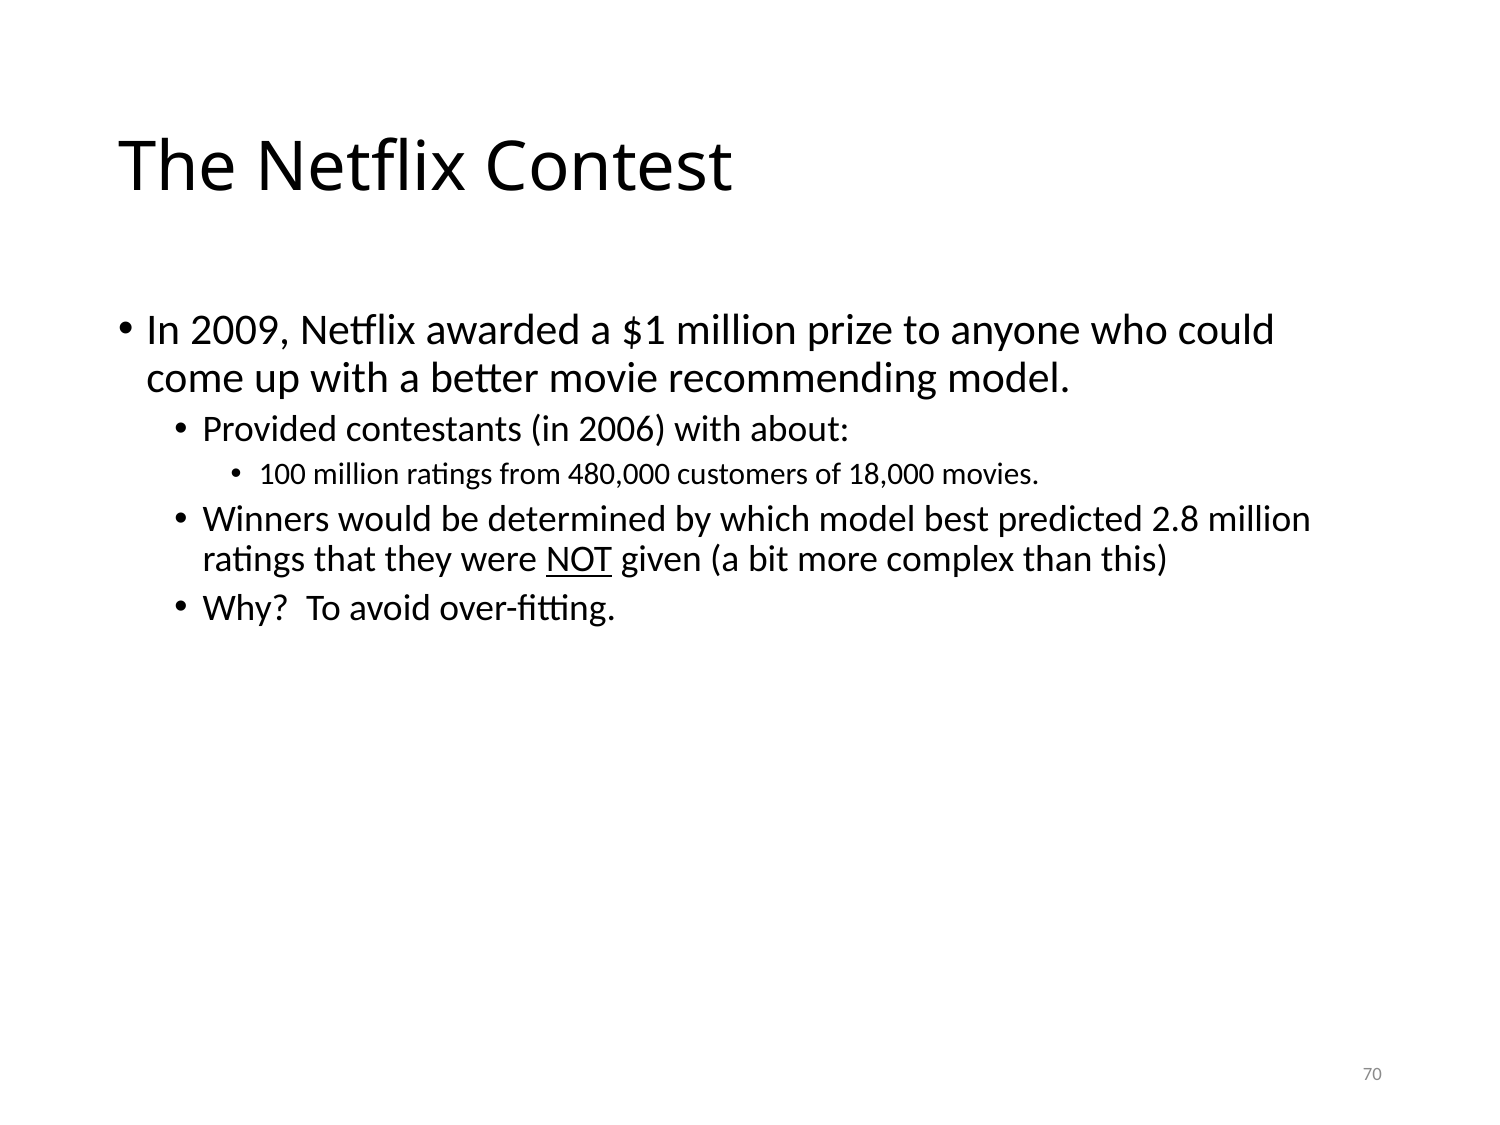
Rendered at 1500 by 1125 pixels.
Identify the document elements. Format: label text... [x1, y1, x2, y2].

title The Netflix Contest [103, 59, 1397, 278]
list In 2009, Netflix awarded a $1 million prize to anyone who could come up with a better movie recommending model. Provided contestants (in 2006) with about: 100 million ratings from 480,000 customers of 18,000 movies. Winners would be determined by which model best predicted 2.8 million ratings that they were NOT given (a bit more complex than this) Why? To avoid over-fitting. [103, 299, 1397, 1014]
slide_number 70 [1059, 1042, 1397, 1103]
